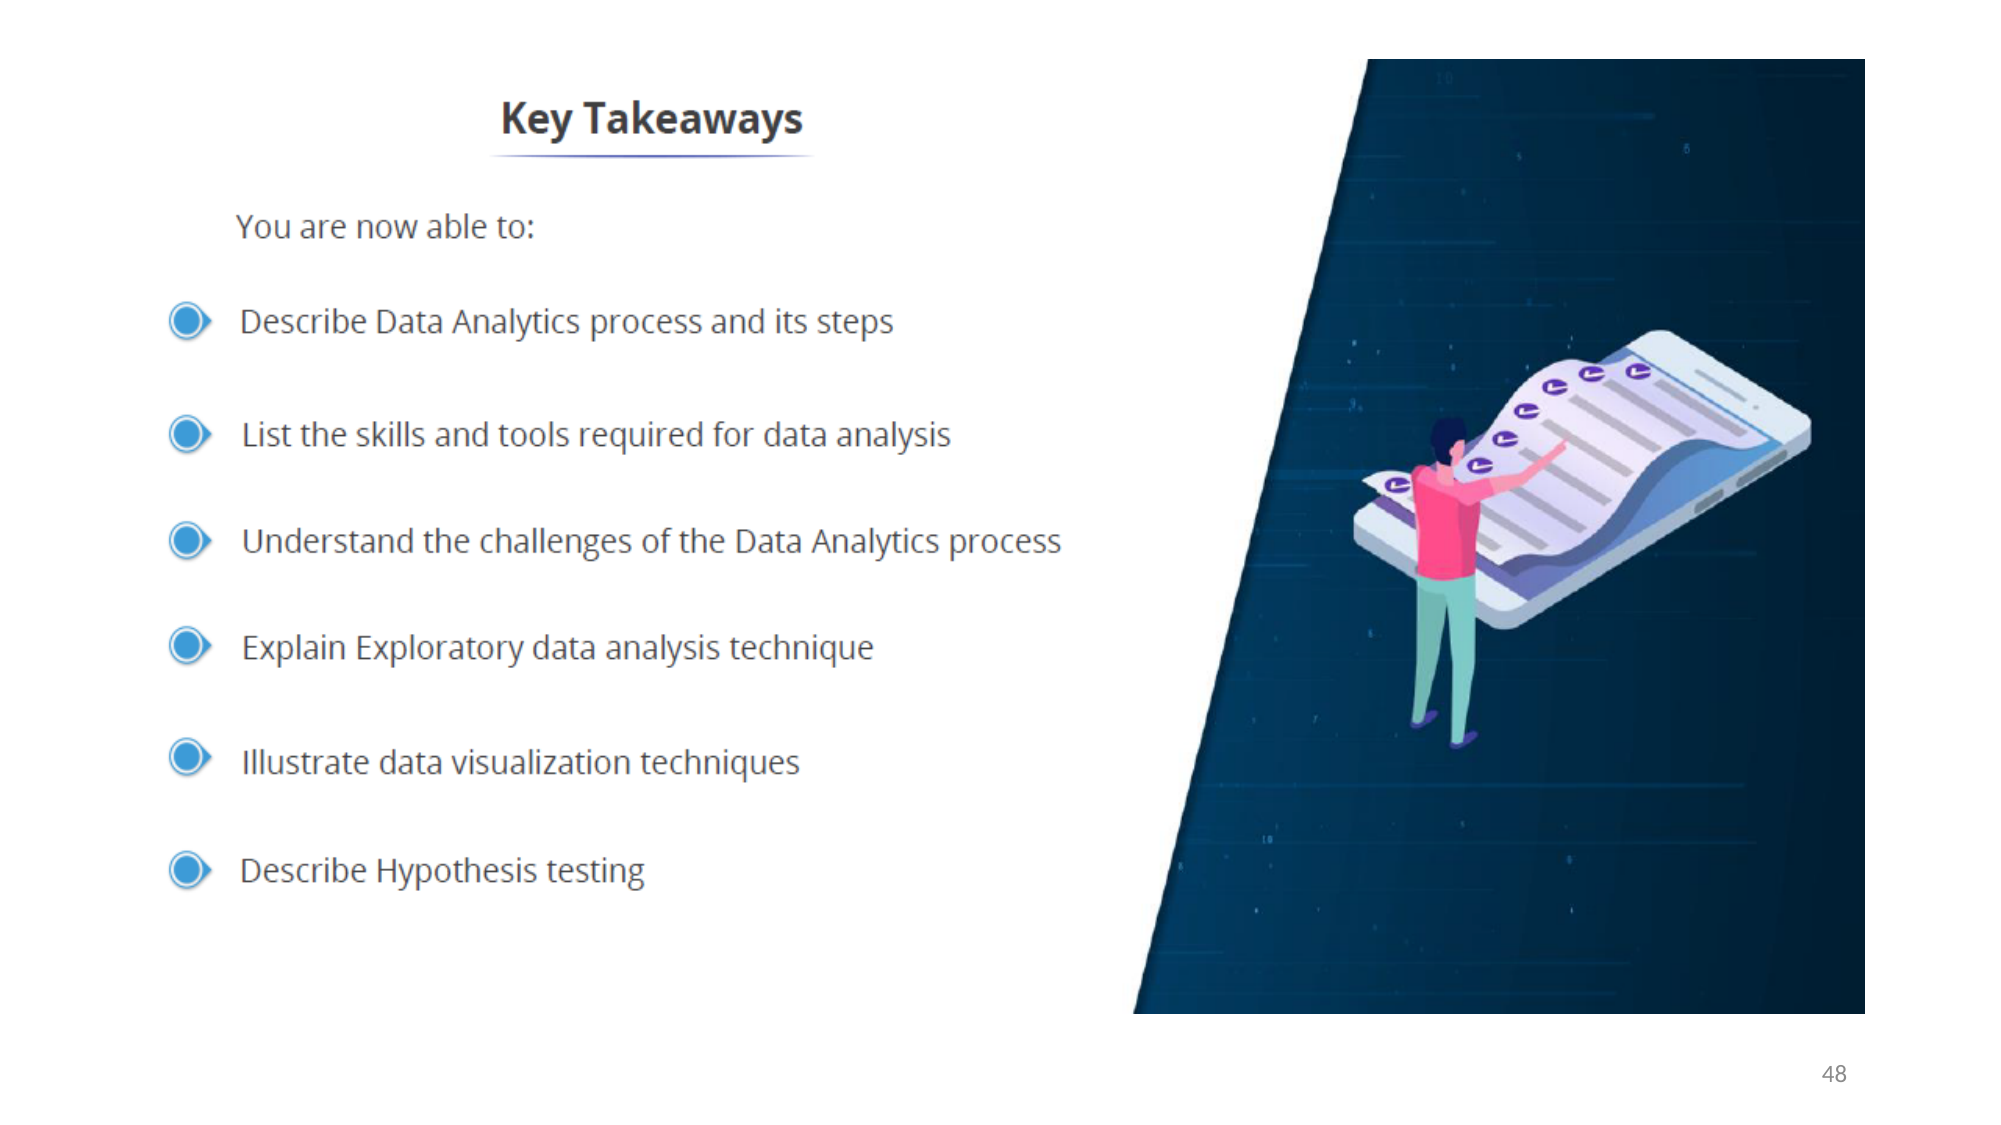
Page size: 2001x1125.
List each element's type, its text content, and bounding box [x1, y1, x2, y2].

slide_number 48 [1412, 1042, 1863, 1103]
picture [135, 59, 1865, 1014]
